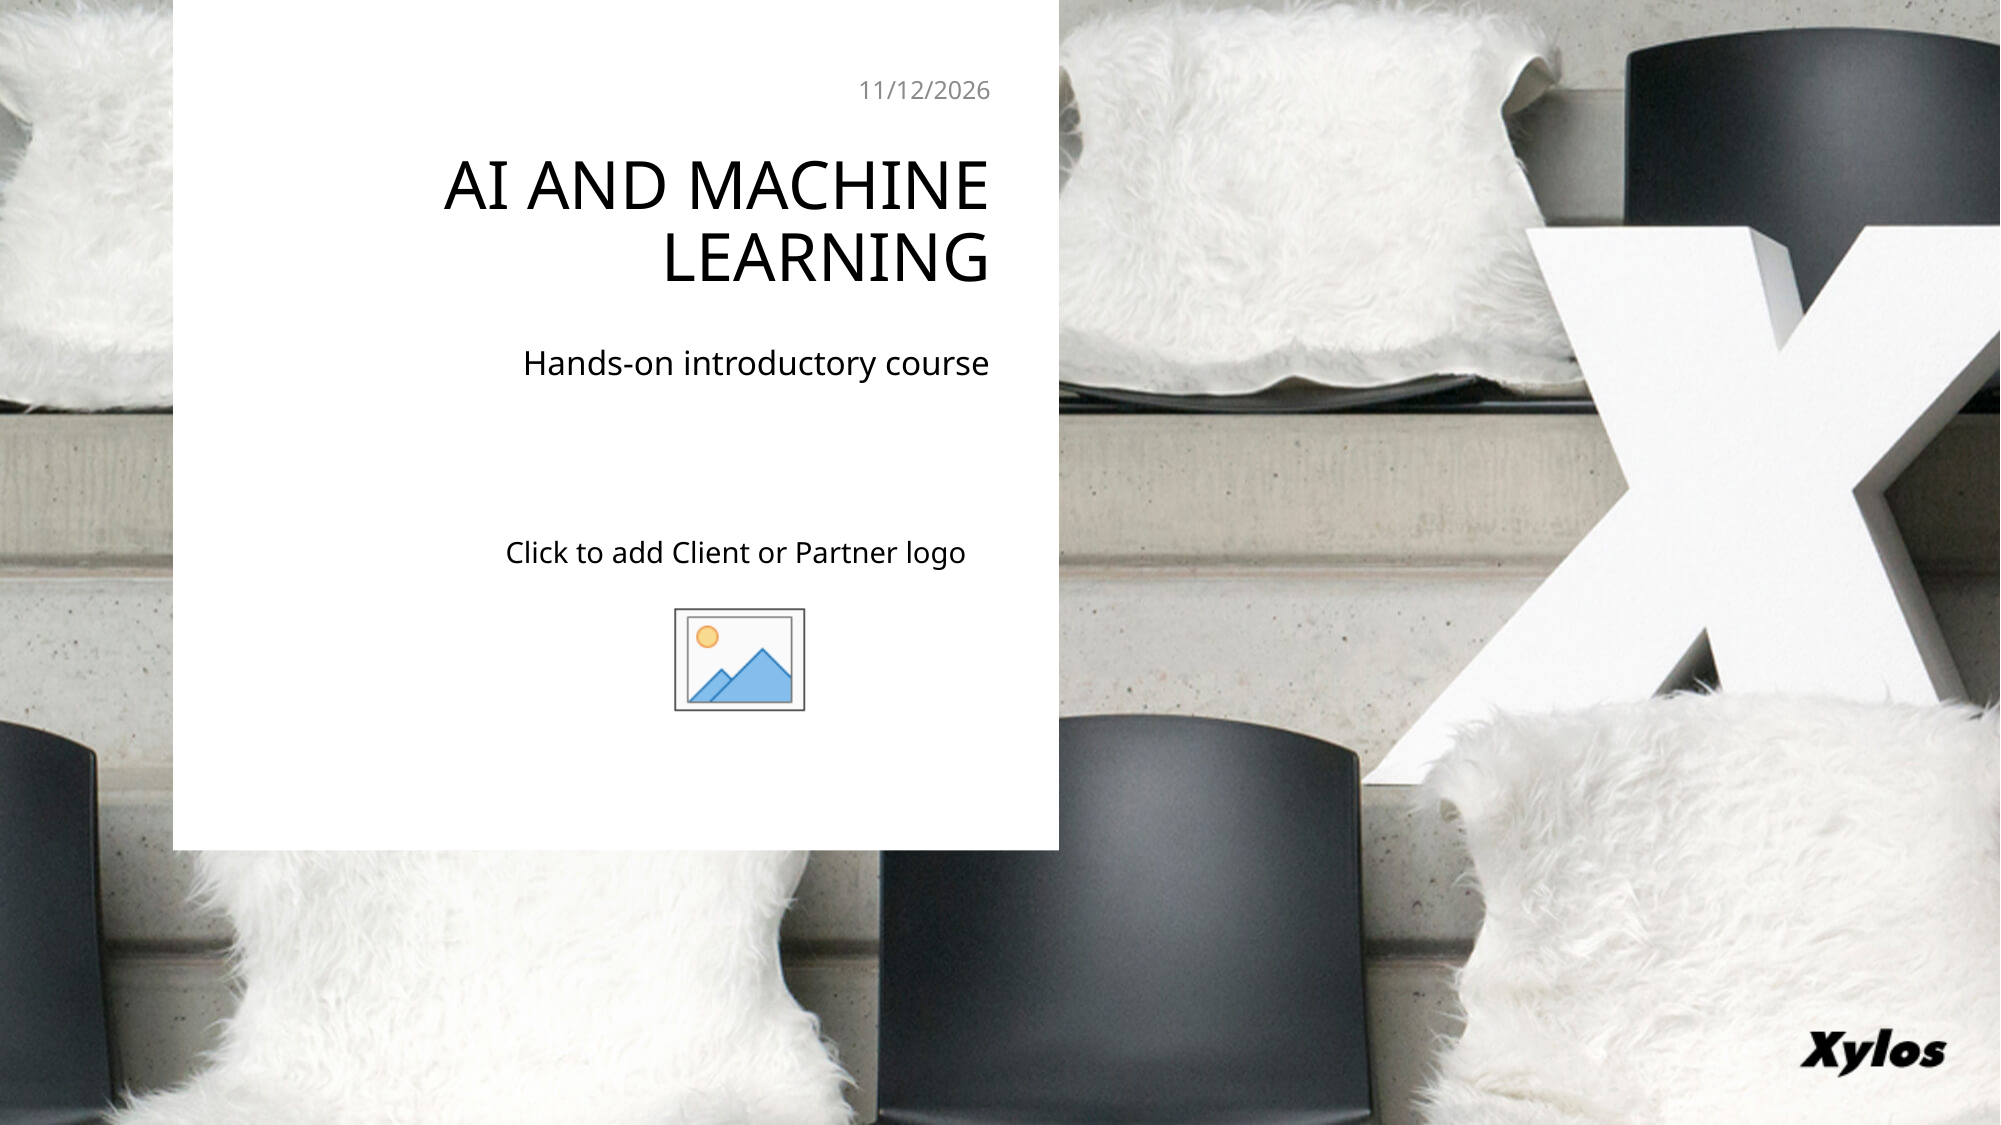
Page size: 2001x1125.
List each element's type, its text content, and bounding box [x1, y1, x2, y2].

picture [474, 527, 1006, 793]
subtitle Hands-on introductory course [249, 334, 1006, 394]
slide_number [555, 62, 1006, 122]
title AI AND MACHINE LEARNING [249, 144, 1006, 303]
picture [0, 0, 2000, 1125]
